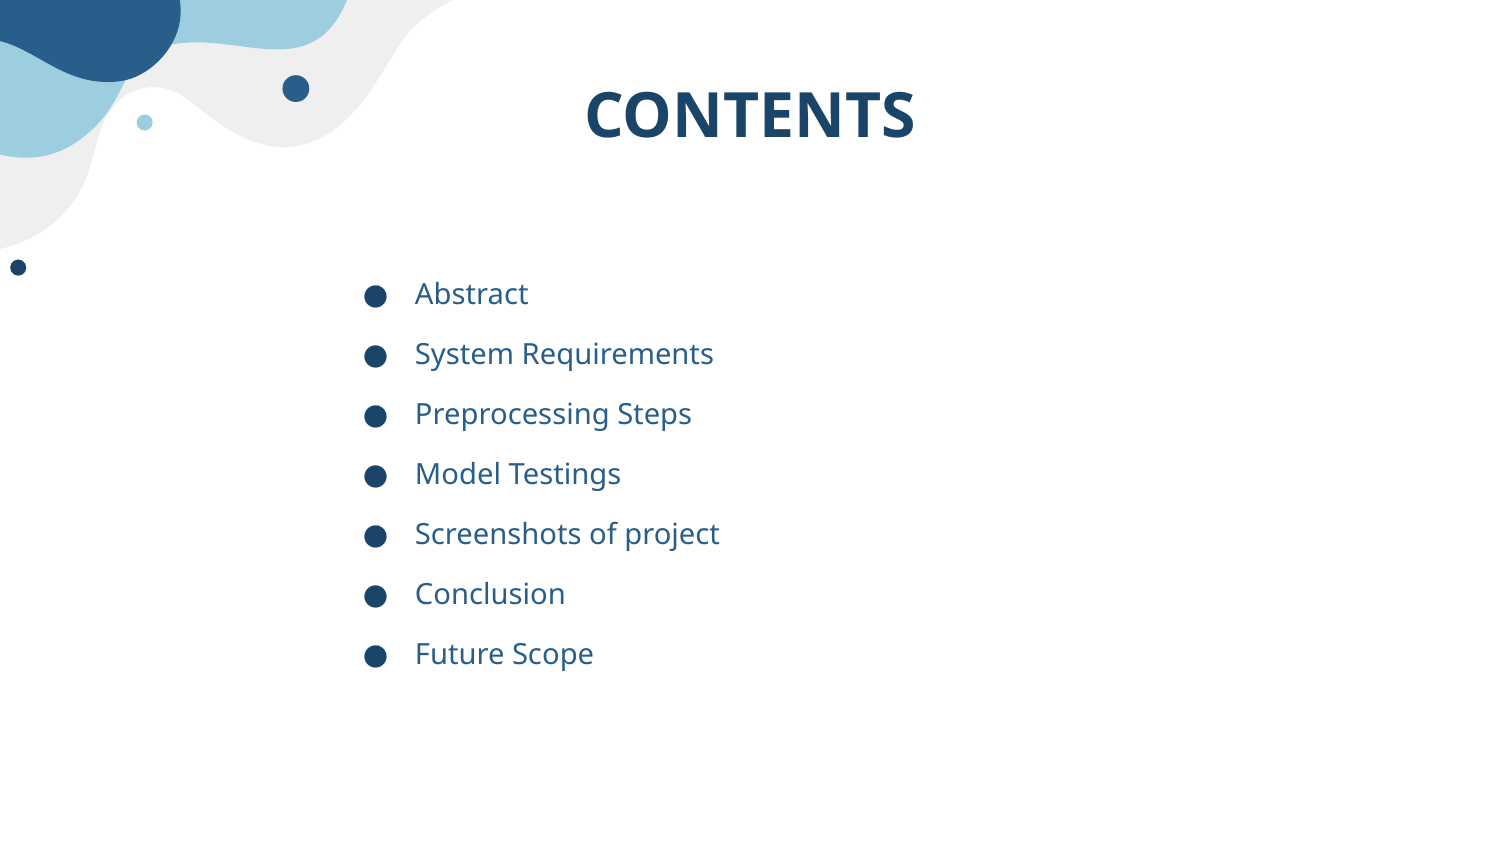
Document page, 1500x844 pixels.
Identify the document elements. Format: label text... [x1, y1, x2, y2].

title CONTENTS [88, 59, 1412, 154]
subtitle Abstract System Requirements Preprocessing Steps Model Testings Screenshots of project Conclusion Future Scope [324, 260, 1164, 653]
